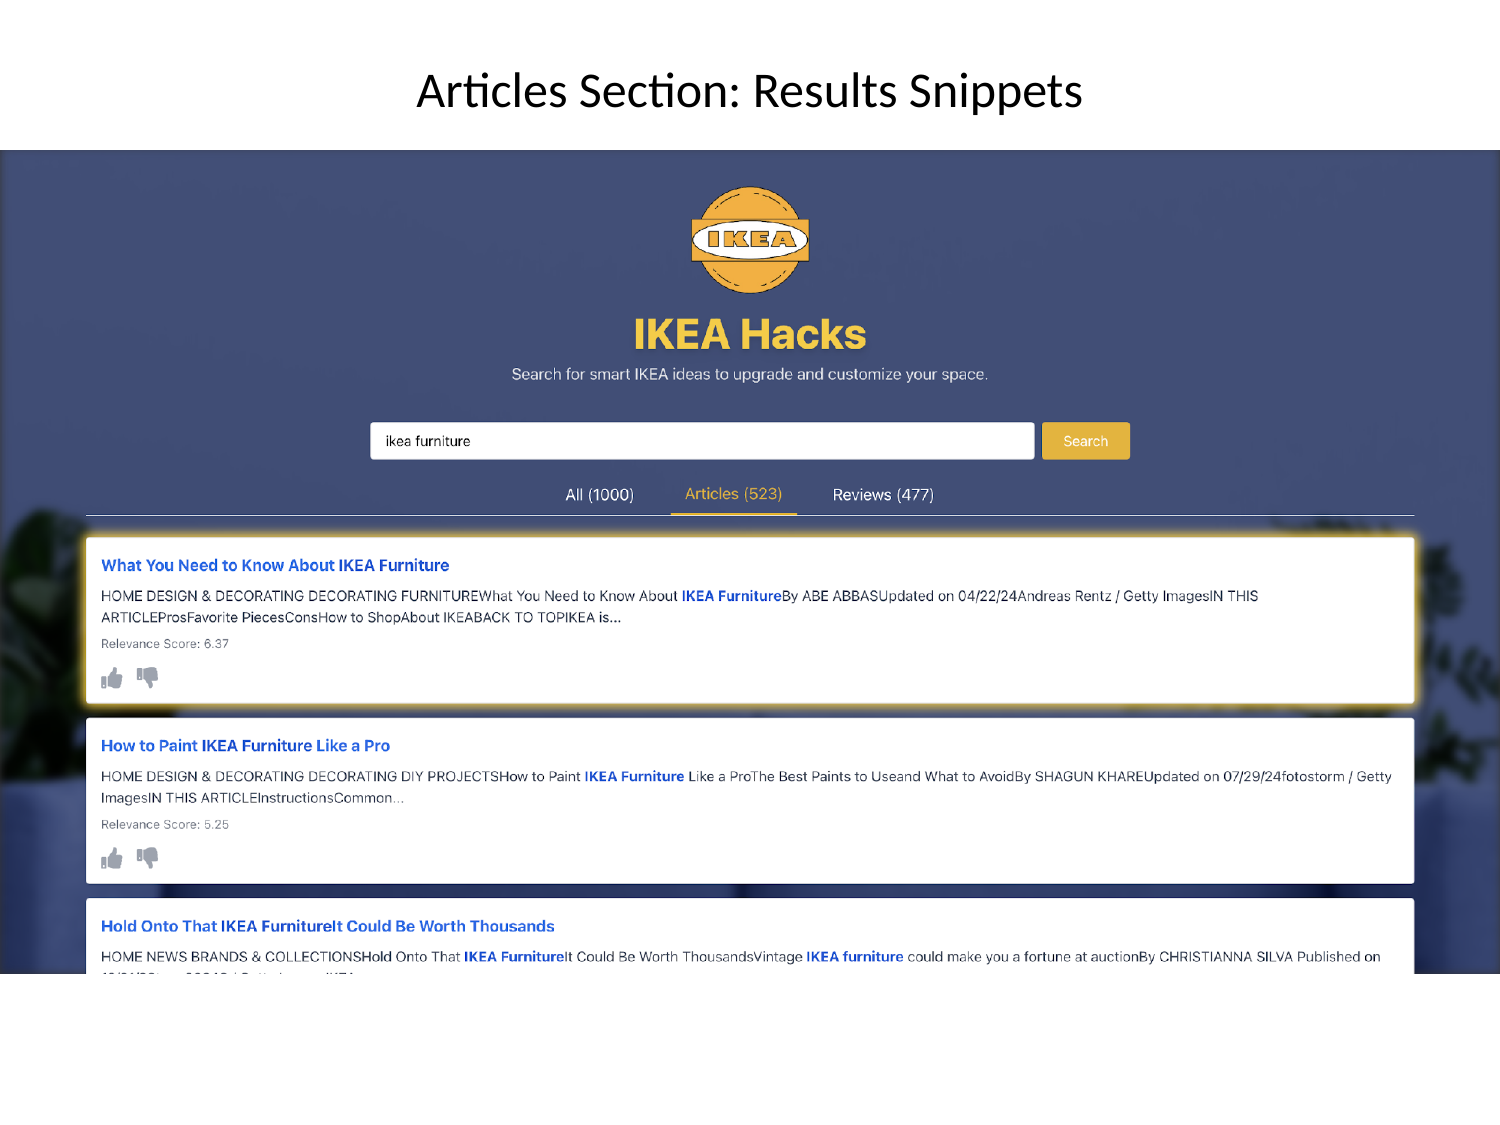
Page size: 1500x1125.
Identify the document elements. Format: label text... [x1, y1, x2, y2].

text_box Articles Section: Results Snippets [407, 50, 1093, 126]
picture [0, 150, 1500, 975]
